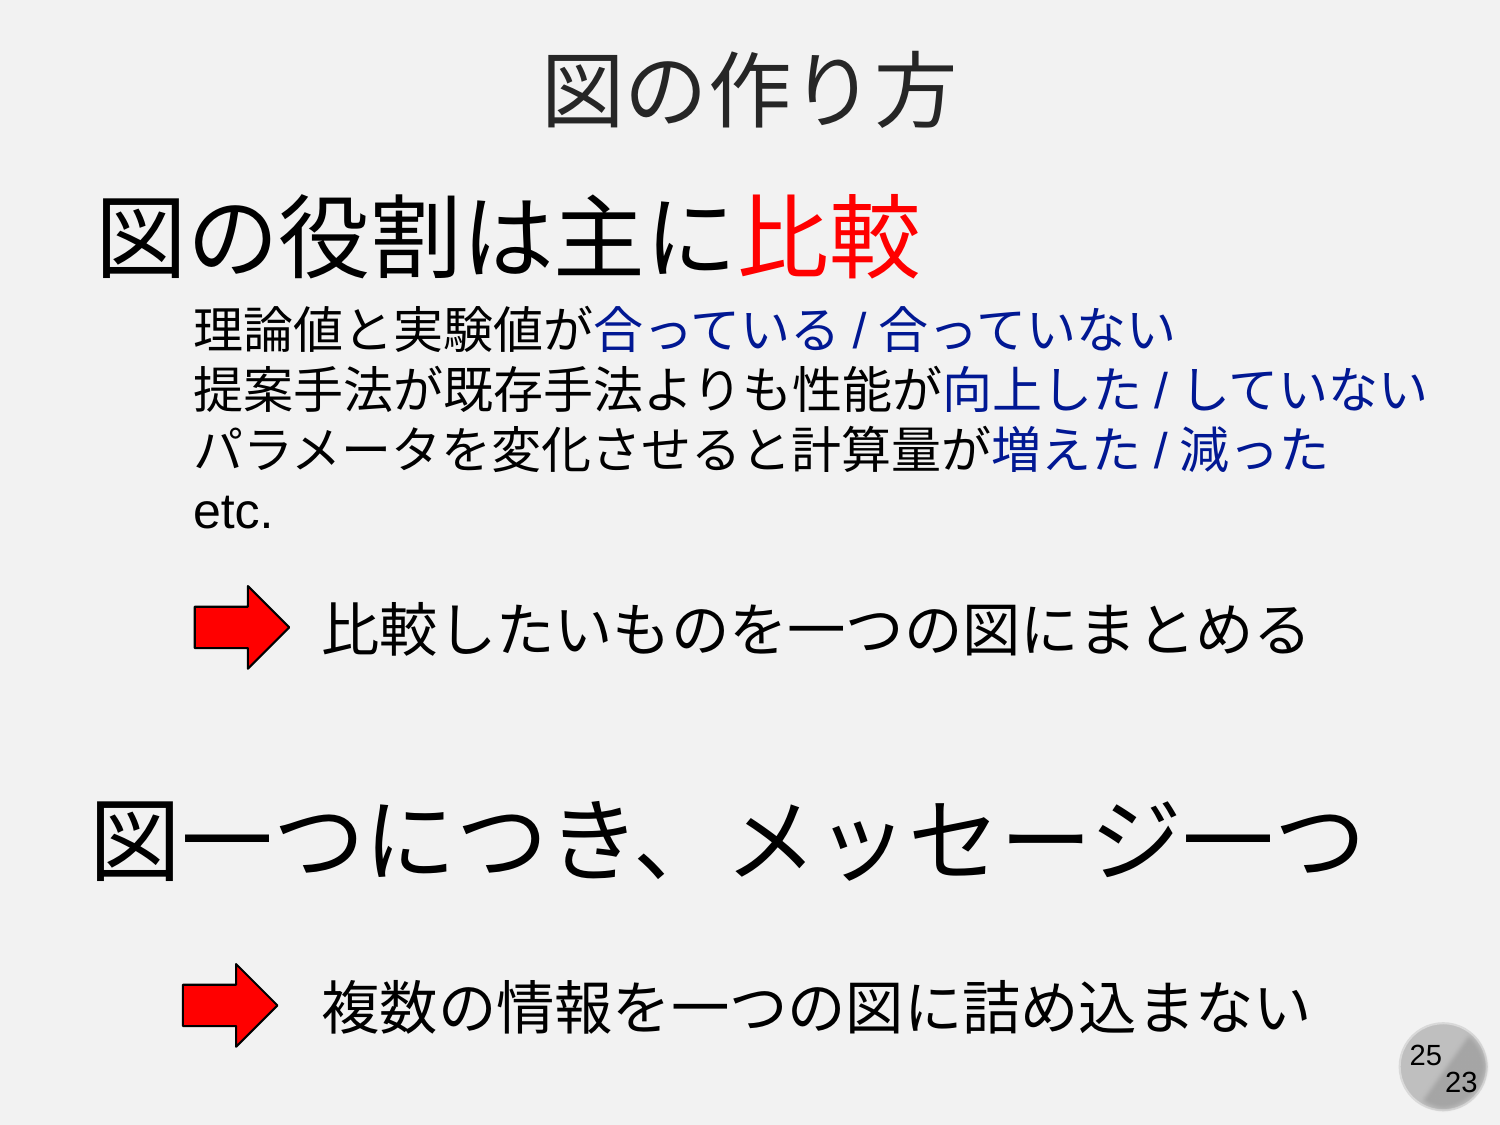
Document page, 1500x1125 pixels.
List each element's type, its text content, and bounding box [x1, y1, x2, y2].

text_box 比較したいものを一つの図にまとめる [306, 586, 1327, 671]
text_box 理論値と実験値が合っている/合っていない 提案手法が既存手法よりも性能が向上した/していない パラメータを変化させると計算量が増えた/減った etc. [178, 290, 1444, 546]
text_box [193, 585, 290, 670]
text_box 図の役割は主に比較 [80, 172, 937, 298]
list 図の作り方 [0, 31, 1500, 155]
text_box 図一つにつき、メッセージ一つ [74, 775, 1381, 900]
text_box 複数の情報を一つの図に詰め込まない [306, 964, 1327, 1049]
text_box [181, 963, 279, 1048]
